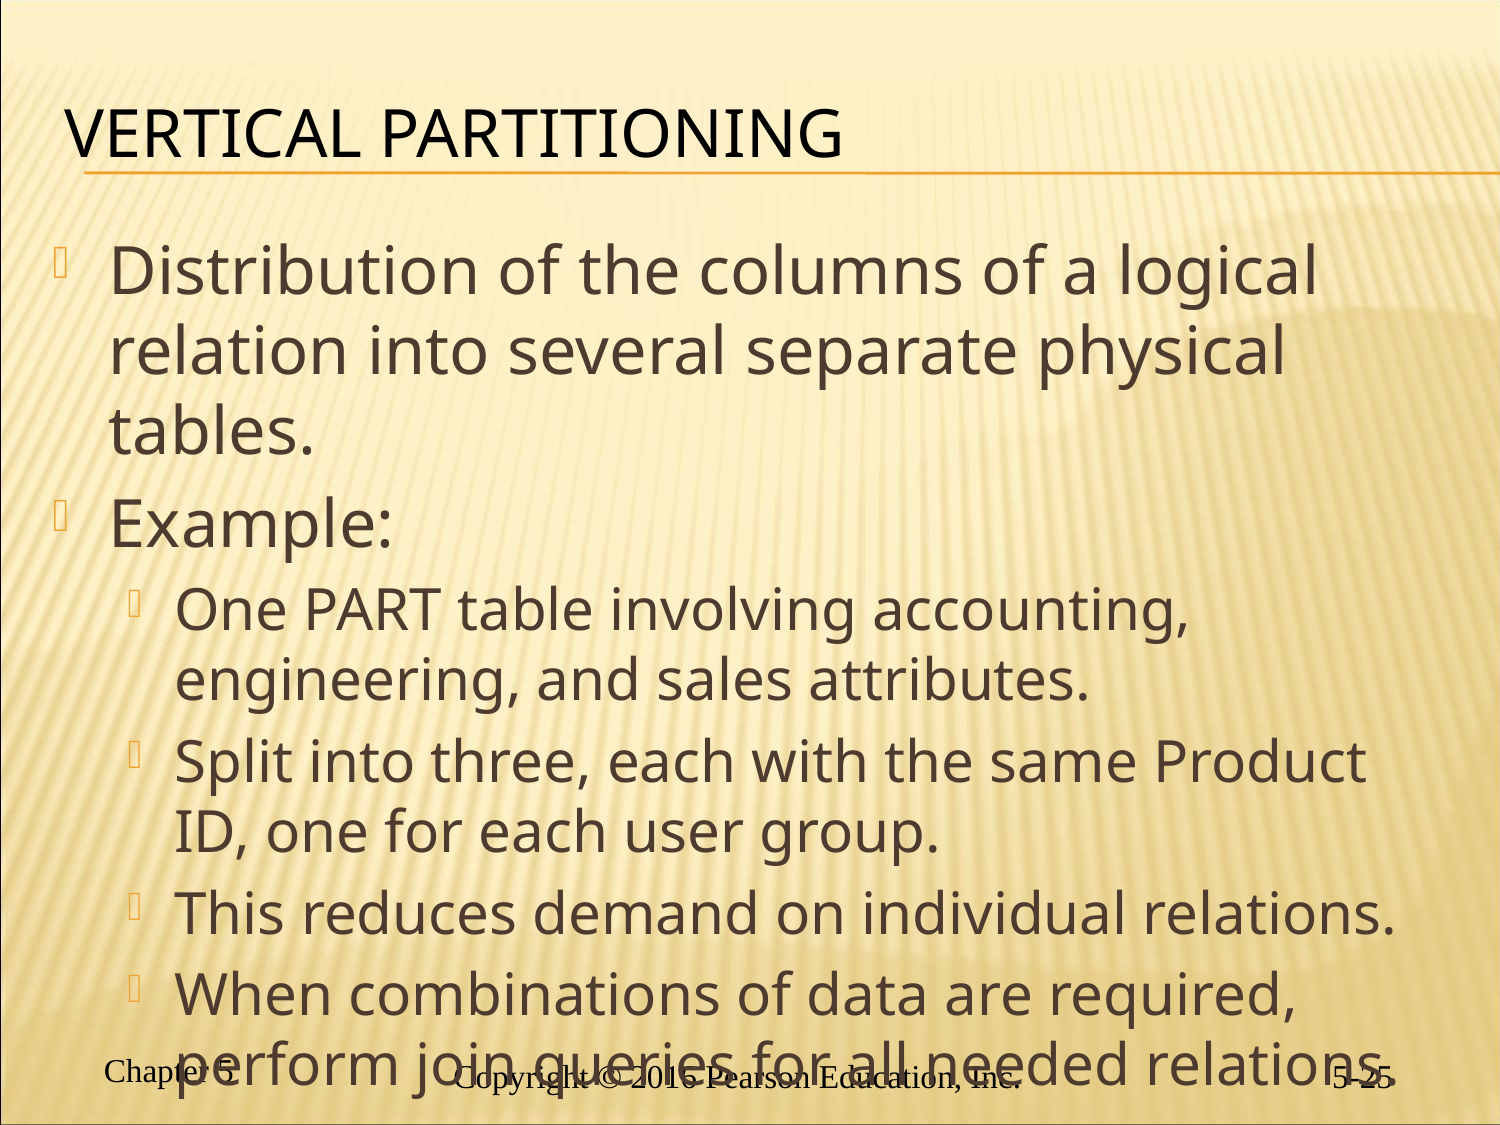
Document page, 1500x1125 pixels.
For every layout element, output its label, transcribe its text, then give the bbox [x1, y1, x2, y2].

list Distribution of the columns of a logical relation into several separate physical tables. Example: One PART table involving accounting, engineering, and sales attributes. Split into three, each with the same Product ID, one for each user group. This reduces demand on individual relations. When combinations of data are required, perform join queries for all needed relations. [37, 220, 1463, 963]
picture [0, 0, 1500, 1125]
title Vertical Partitioning [50, 62, 1475, 200]
